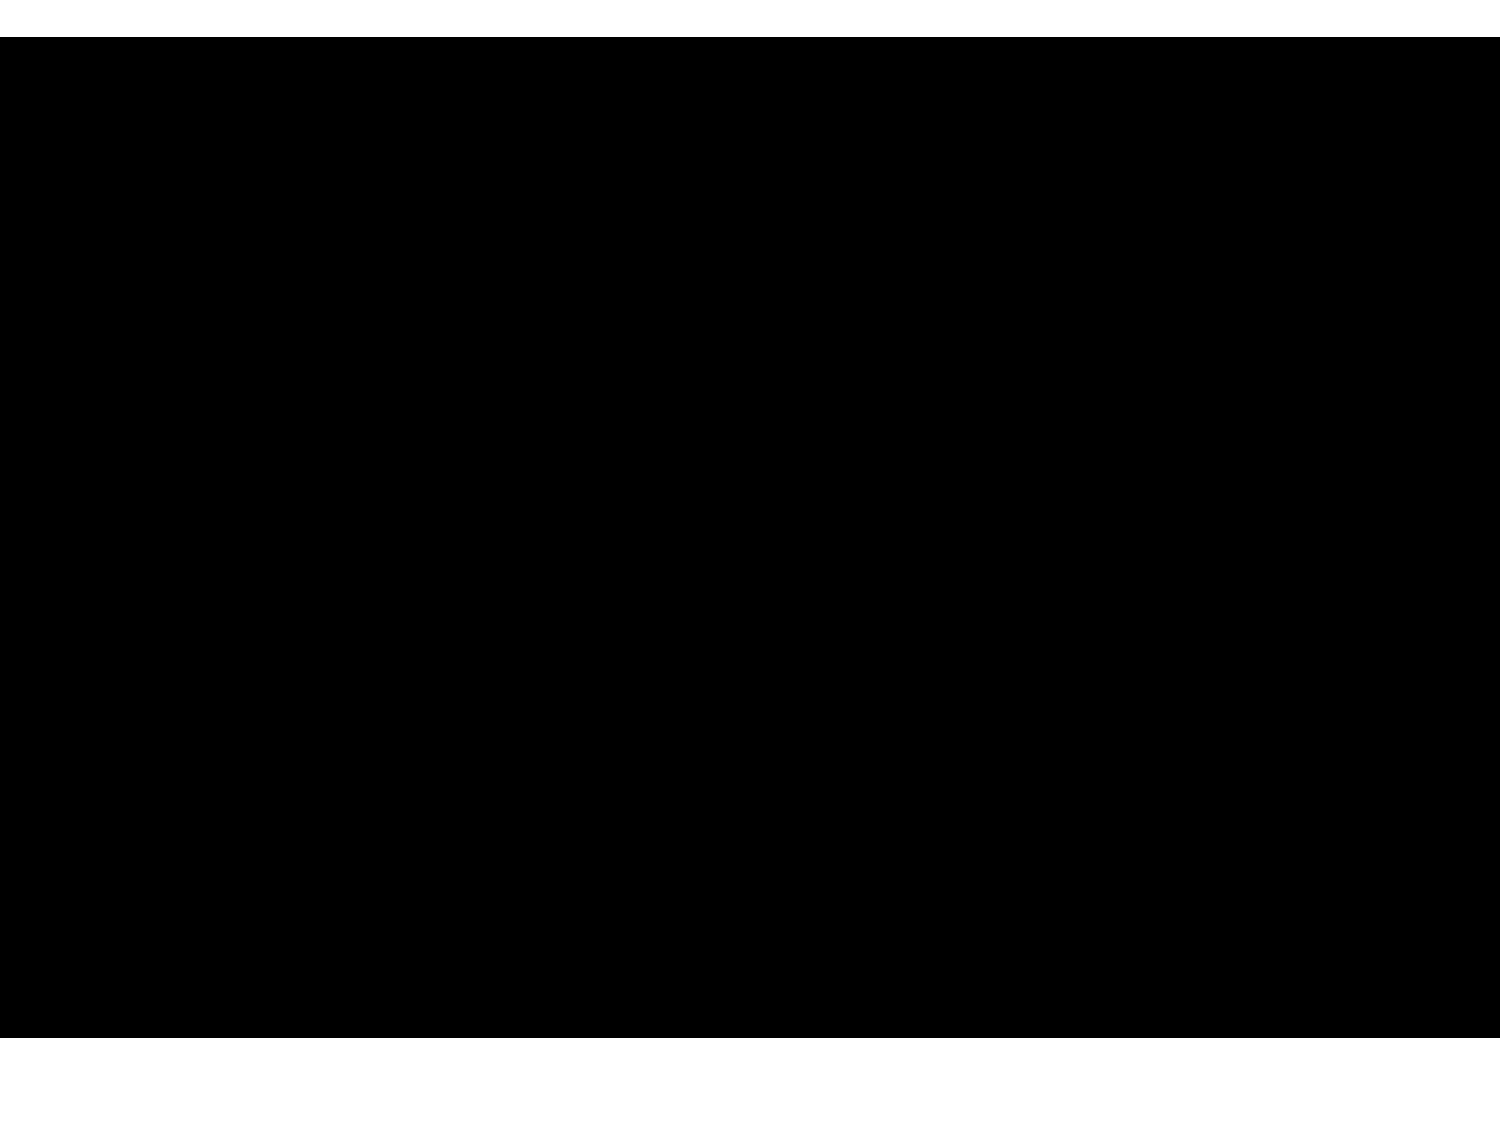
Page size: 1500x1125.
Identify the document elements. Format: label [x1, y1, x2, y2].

picture [0, 37, 1500, 1038]
